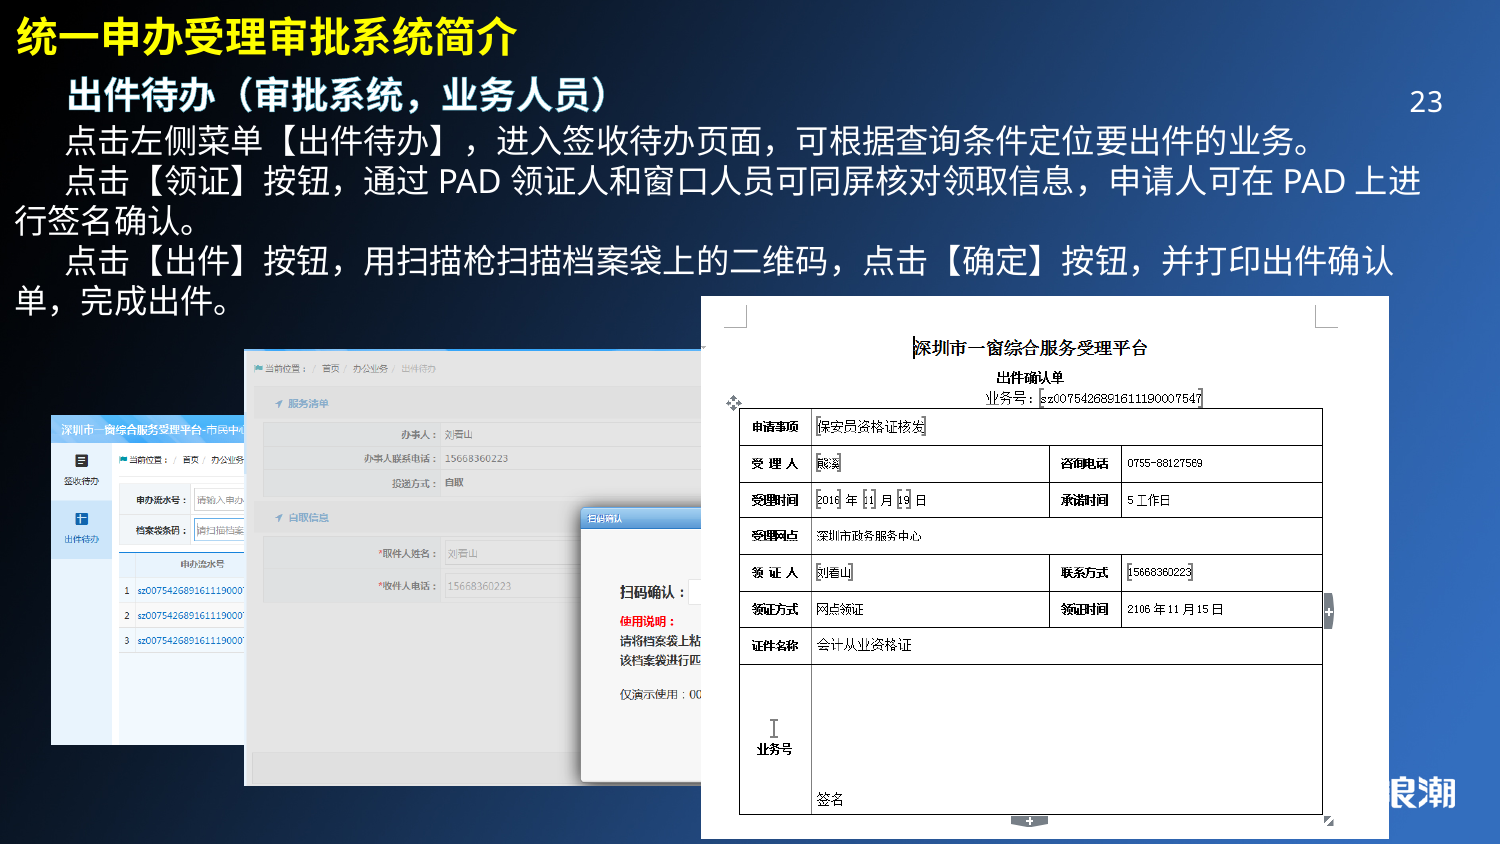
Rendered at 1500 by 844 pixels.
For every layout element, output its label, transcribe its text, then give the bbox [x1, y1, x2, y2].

text_box 统一申办受理审批系统简介 [2, 3, 533, 69]
text_box 点击左侧菜单【出件待办】，进入签收待办页面，可根据查询条件定位要出件的业务。 点击【领证】按钮，通过PAD领证人和窗口人员可同屏核对领取信息，申请人可在PAD上进行签名确认。 点击【出件】按钮，用扫描枪扫描档案袋上的二维码，点击【确定】按钮，并打印出件确认单，完成出件。 [0, 112, 1447, 328]
picture [0, 0, 1500, 844]
text_box 出件待办（审批系统，业务人员） [51, 63, 885, 112]
